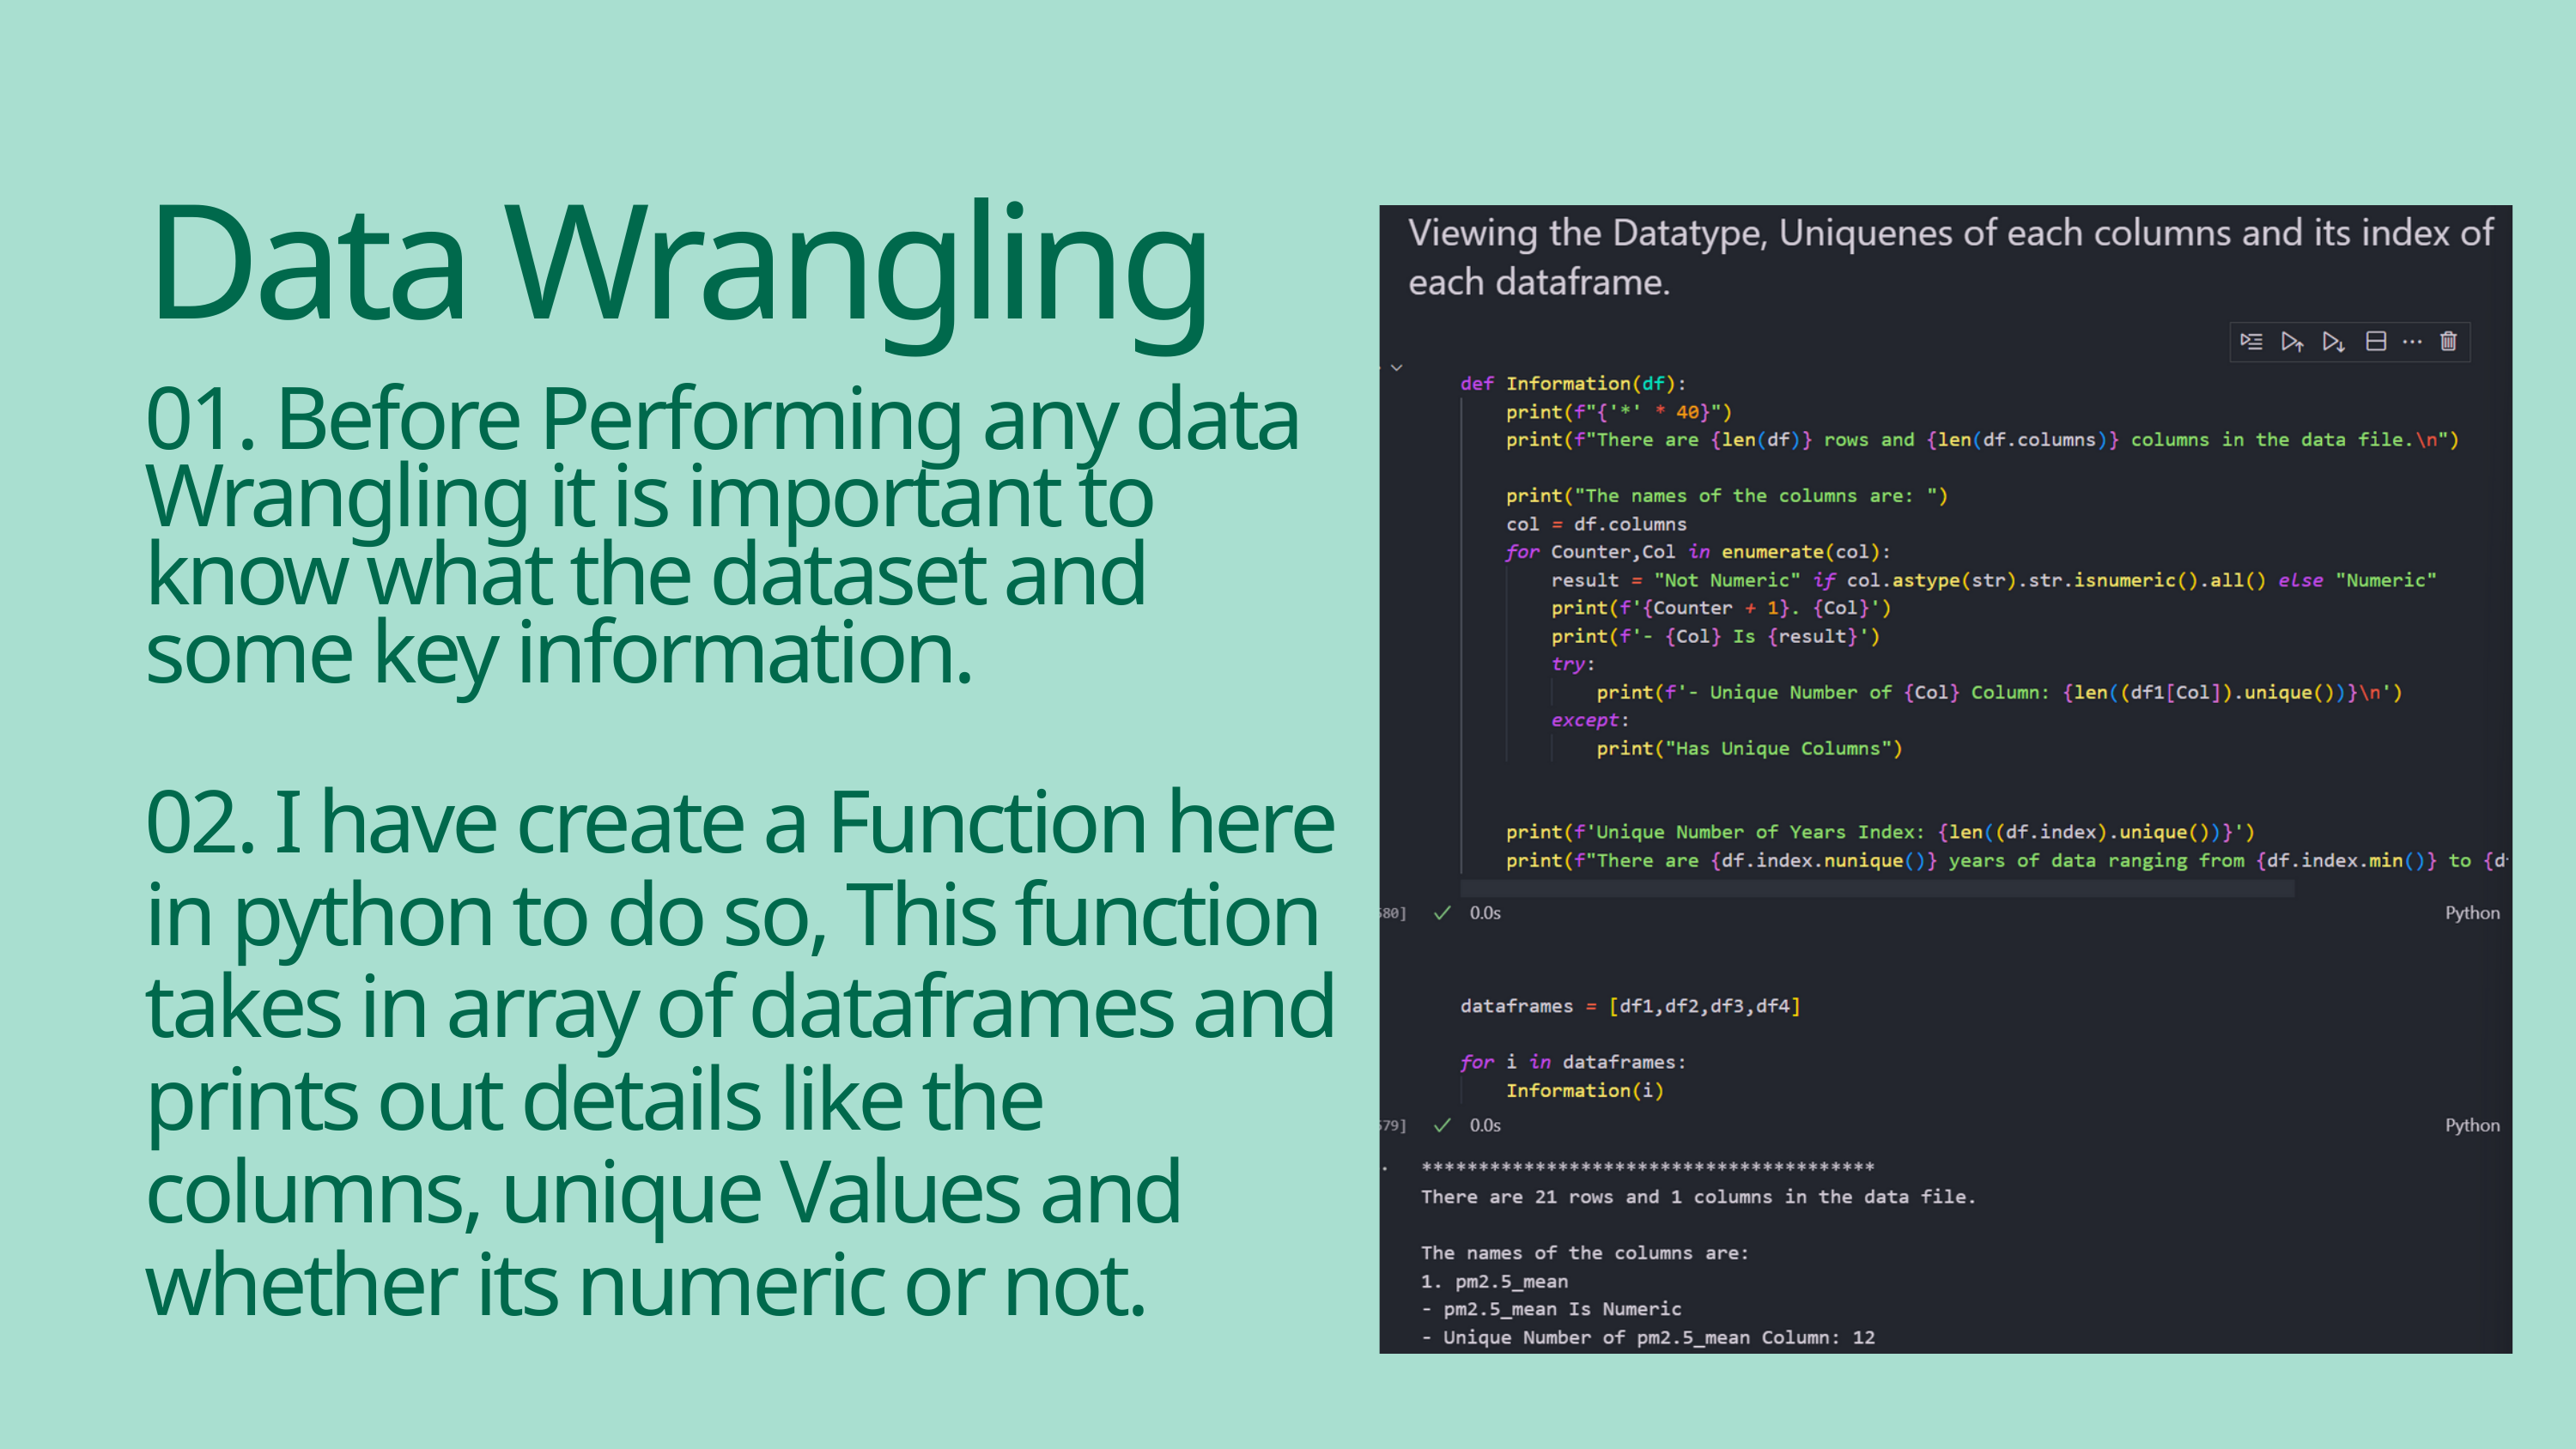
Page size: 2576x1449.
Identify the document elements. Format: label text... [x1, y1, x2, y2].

text_box Data Wrangling [144, 207, 1380, 351]
text_box [1379, 205, 2513, 1354]
text_box 01. Before Performing any data Wrangling it is important to know what the dataset and some key information. 02. I have create a Function here in python to do so, This function takes in array of dataframes and prints out details like the columns, unique Values and whether its numeric or not. [144, 388, 1346, 1333]
